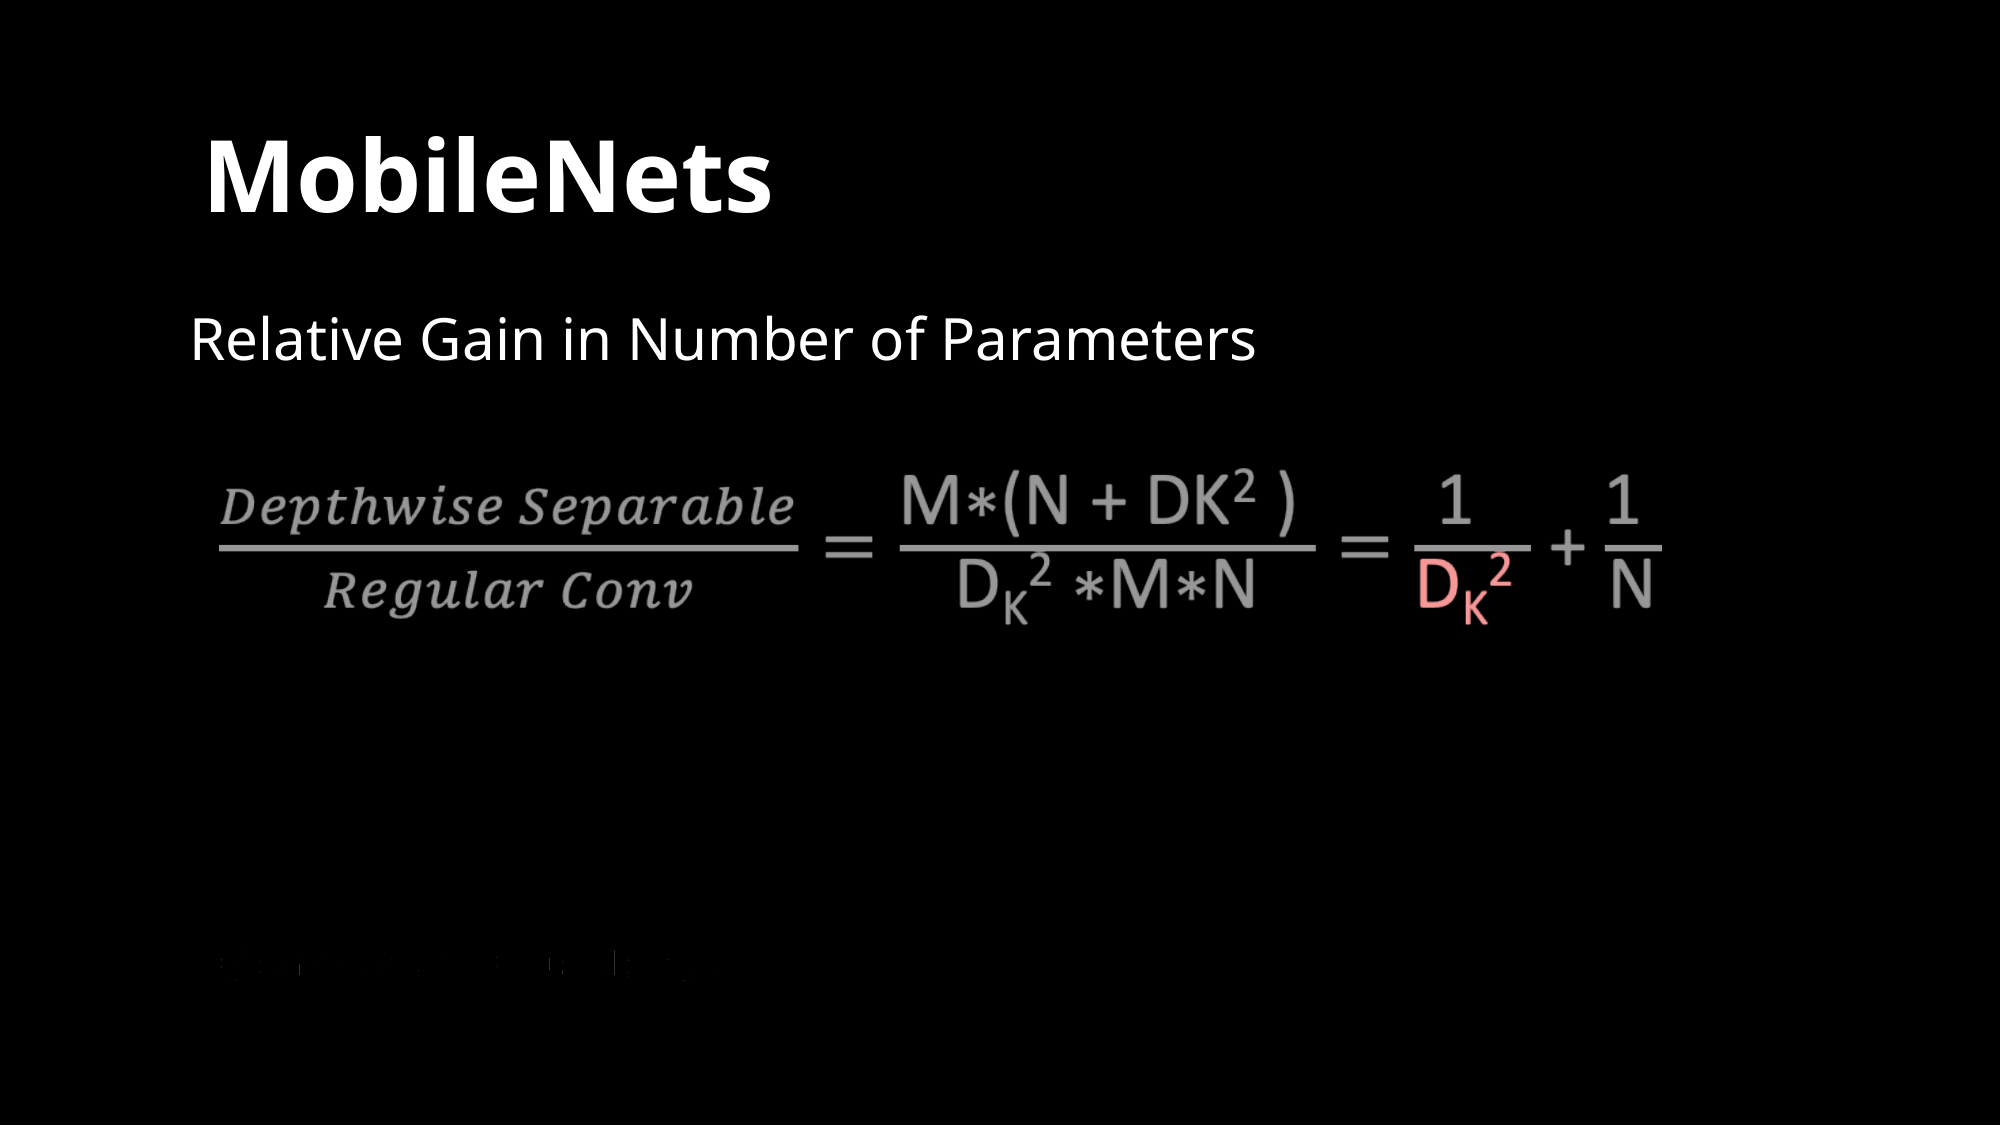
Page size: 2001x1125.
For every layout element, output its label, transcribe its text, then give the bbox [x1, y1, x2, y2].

text_box Relative Gain in Number of Parameters [187, 299, 1619, 373]
text_box MobileNets [132, 110, 1868, 233]
picture [219, 468, 1663, 626]
picture [207, 949, 720, 981]
